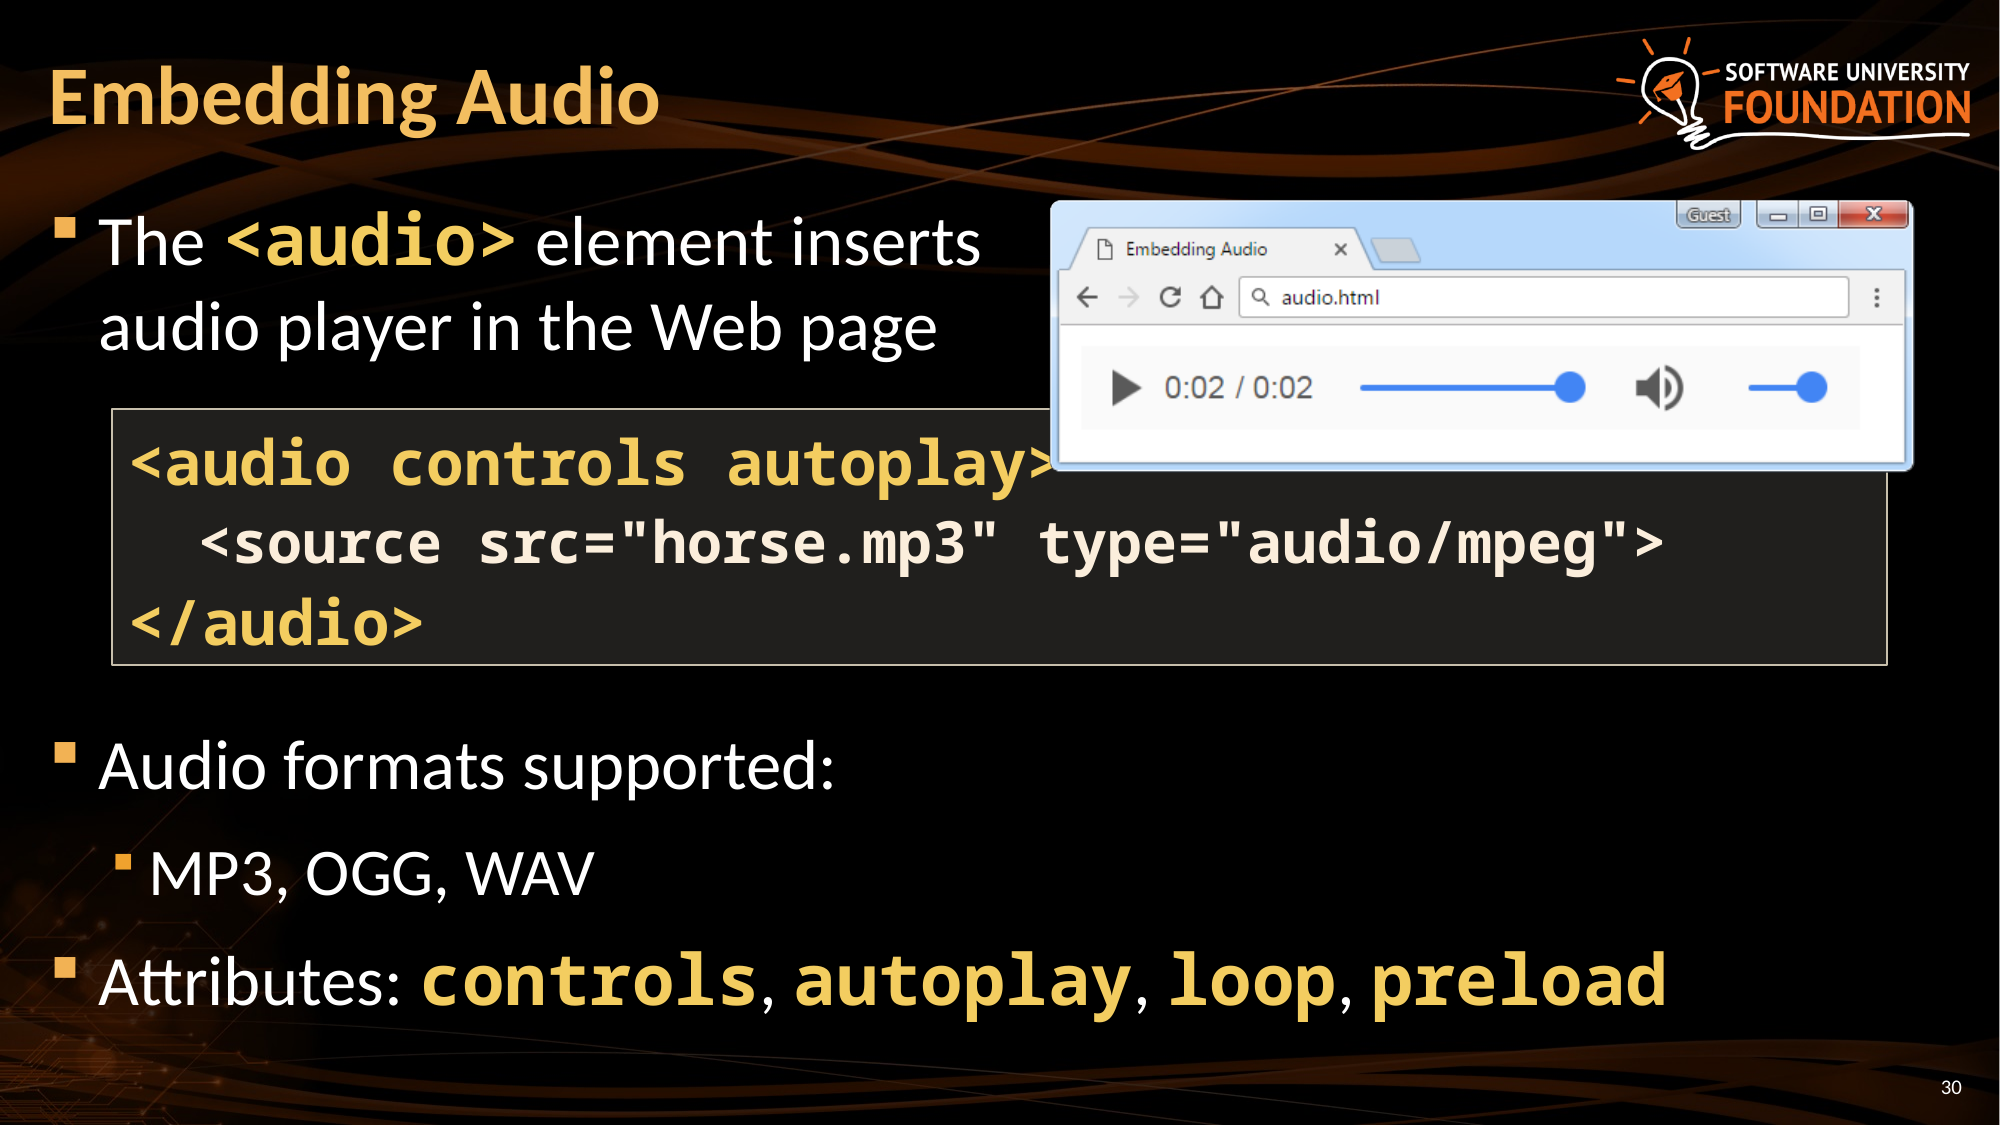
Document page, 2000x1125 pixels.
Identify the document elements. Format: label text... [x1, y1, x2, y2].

title Embedding Audio [30, 6, 1602, 189]
slide_number 30 [1897, 1070, 1968, 1103]
text_box <audio controls autoplay> <source src="horse.mp3" type="audio/mpeg"> </audio> [112, 408, 1888, 666]
list The <audio> element inserts audio player in the Web page Audio formats supported: MP3, OGG, WAV Attributes: controls, autoplay, loop, preload [31, 188, 1968, 1103]
picture [0, 0, 2000, 1125]
